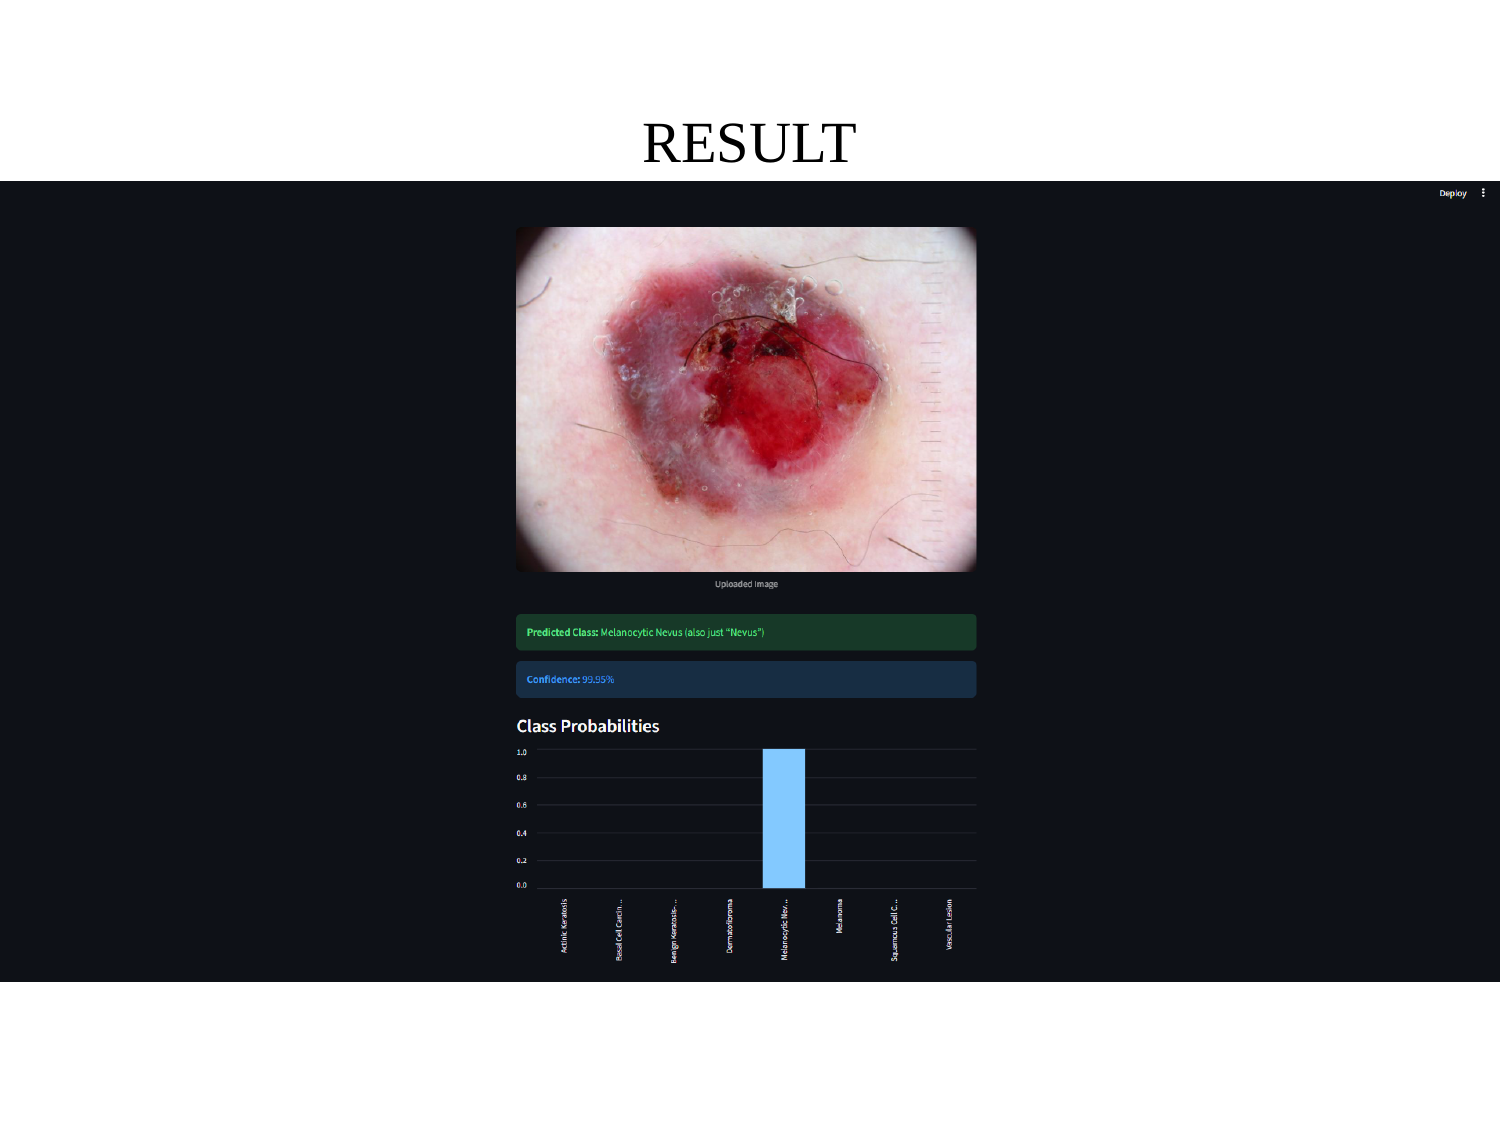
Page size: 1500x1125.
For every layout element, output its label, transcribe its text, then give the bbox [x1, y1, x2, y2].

title RESULT [75, 45, 1425, 179]
picture [0, 180, 1500, 982]
